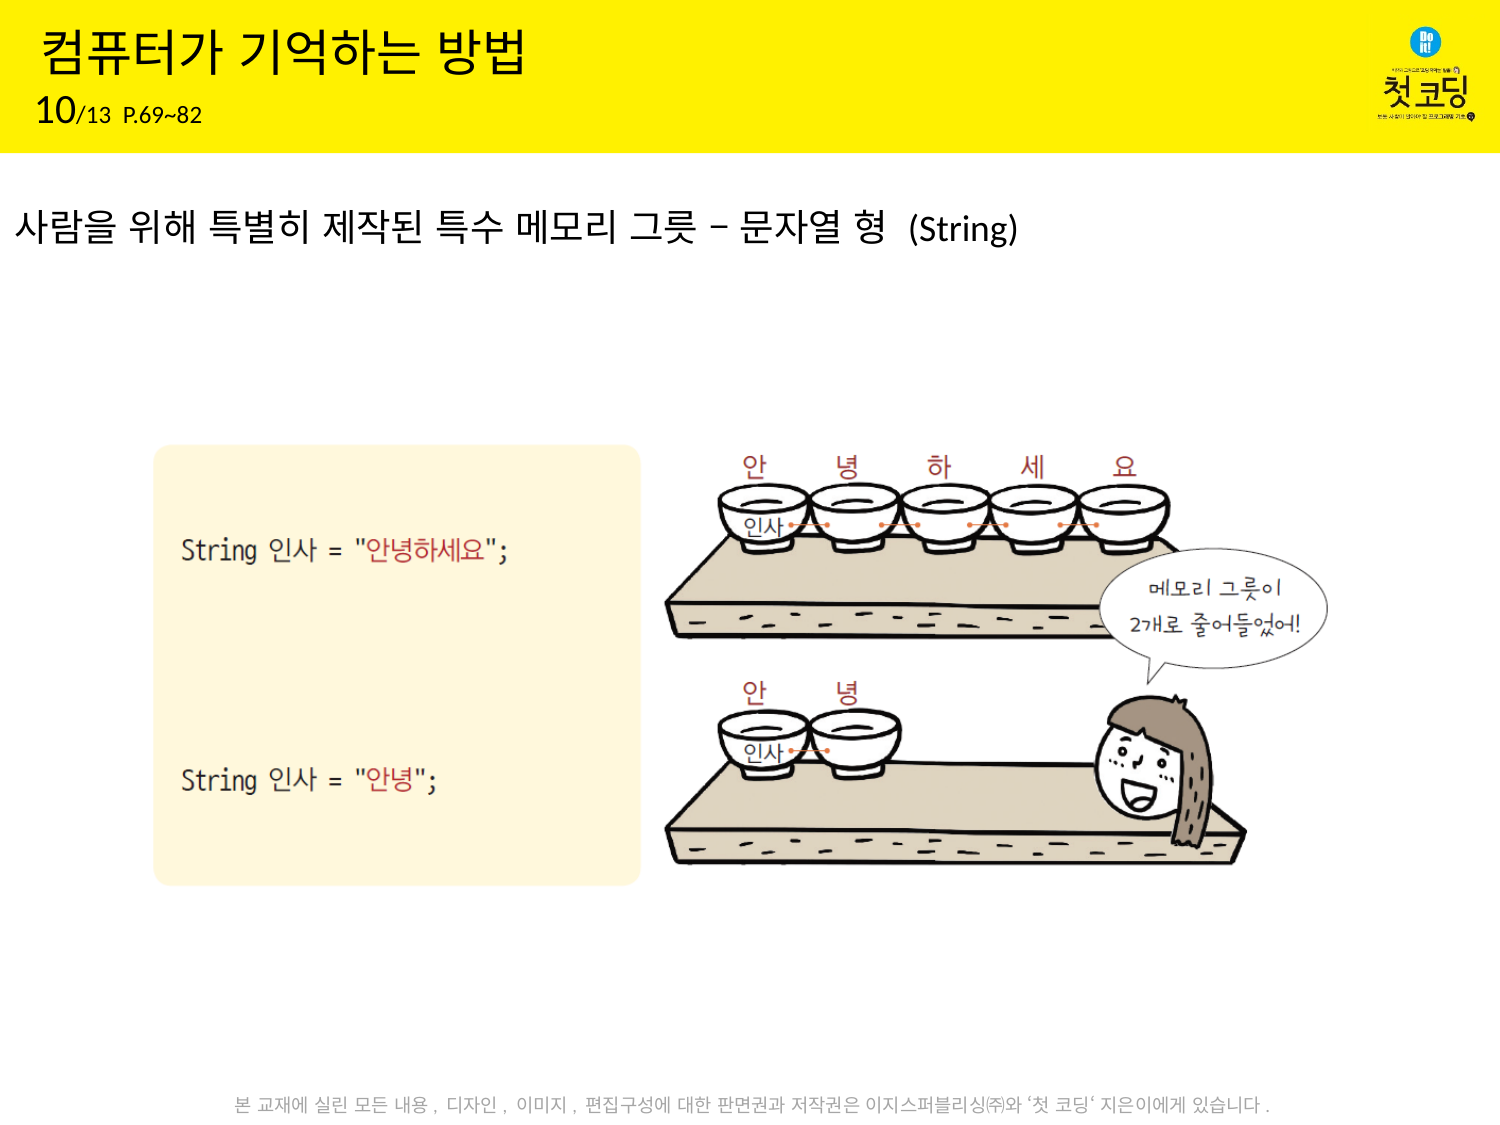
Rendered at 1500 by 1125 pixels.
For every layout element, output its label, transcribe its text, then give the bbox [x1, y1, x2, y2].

text_box 컴퓨터가 기억하는 방법 10/13 P.69~82 [0, 0, 1500, 154]
picture [1366, 14, 1485, 132]
text_box 본 교재에 실린 모든 내용, 디자인, 이미지, 편집구성에 대한 판면권과 저작권은 이지스퍼블리싱㈜와 ‘첫 코딩‘ 지은이에게 있습니다. [220, 1086, 1290, 1124]
picture [130, 407, 1367, 907]
text_box 사람을 위해 특별히 제작된 특수 메모리 그릇 – 문자열 형 (String) [0, 197, 1102, 257]
